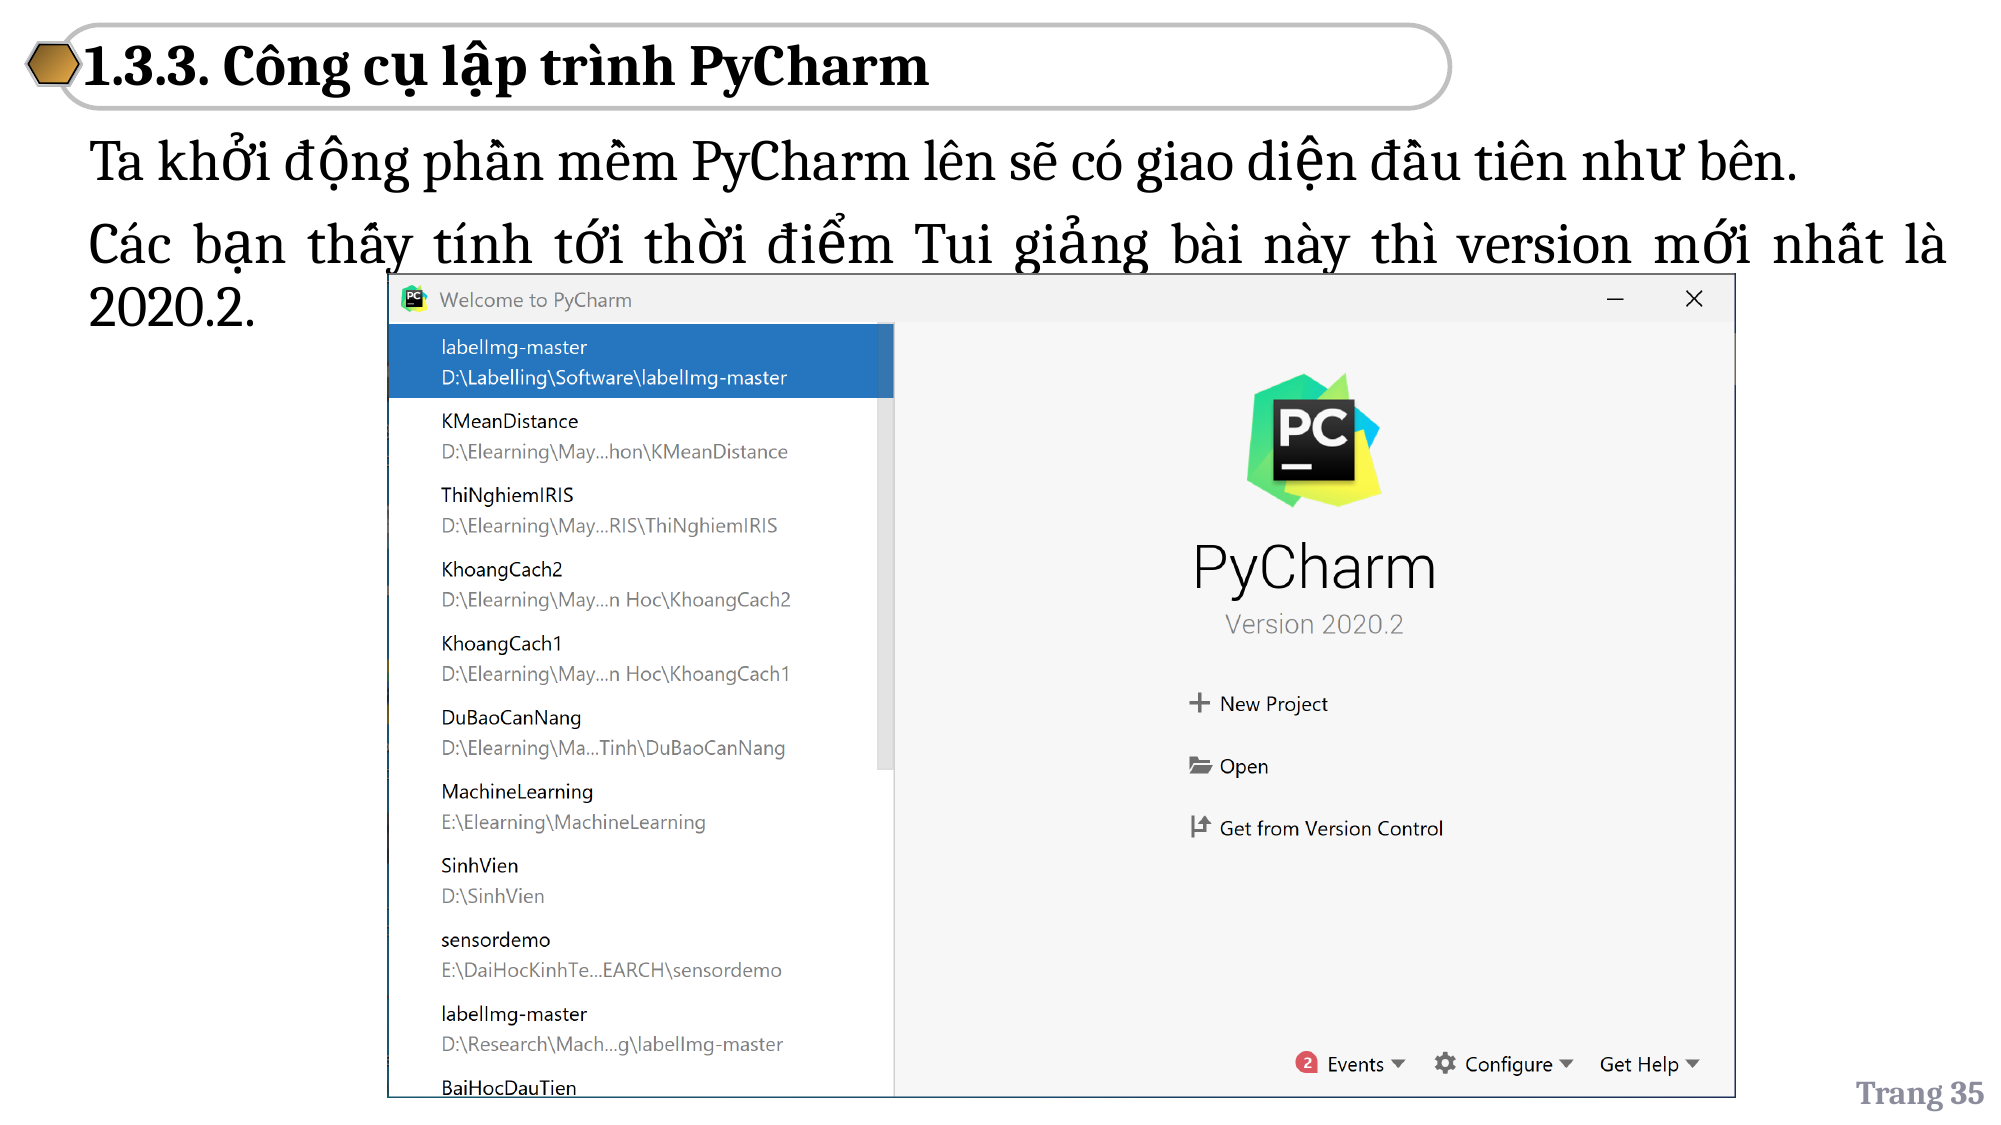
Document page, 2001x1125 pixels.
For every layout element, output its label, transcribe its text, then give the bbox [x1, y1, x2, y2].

picture [387, 273, 1736, 1098]
slide_number Trang 35 [1533, 1060, 2000, 1121]
text_box Ta khởi động phần mềm PyCharm lên sẽ có giao diện đầu tiên như bên. Các bạn thấy tính tới thời điểm Tui giảng bài này thì version mới nhất là 2020.2. [74, 122, 1963, 984]
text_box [24, 24, 1451, 109]
